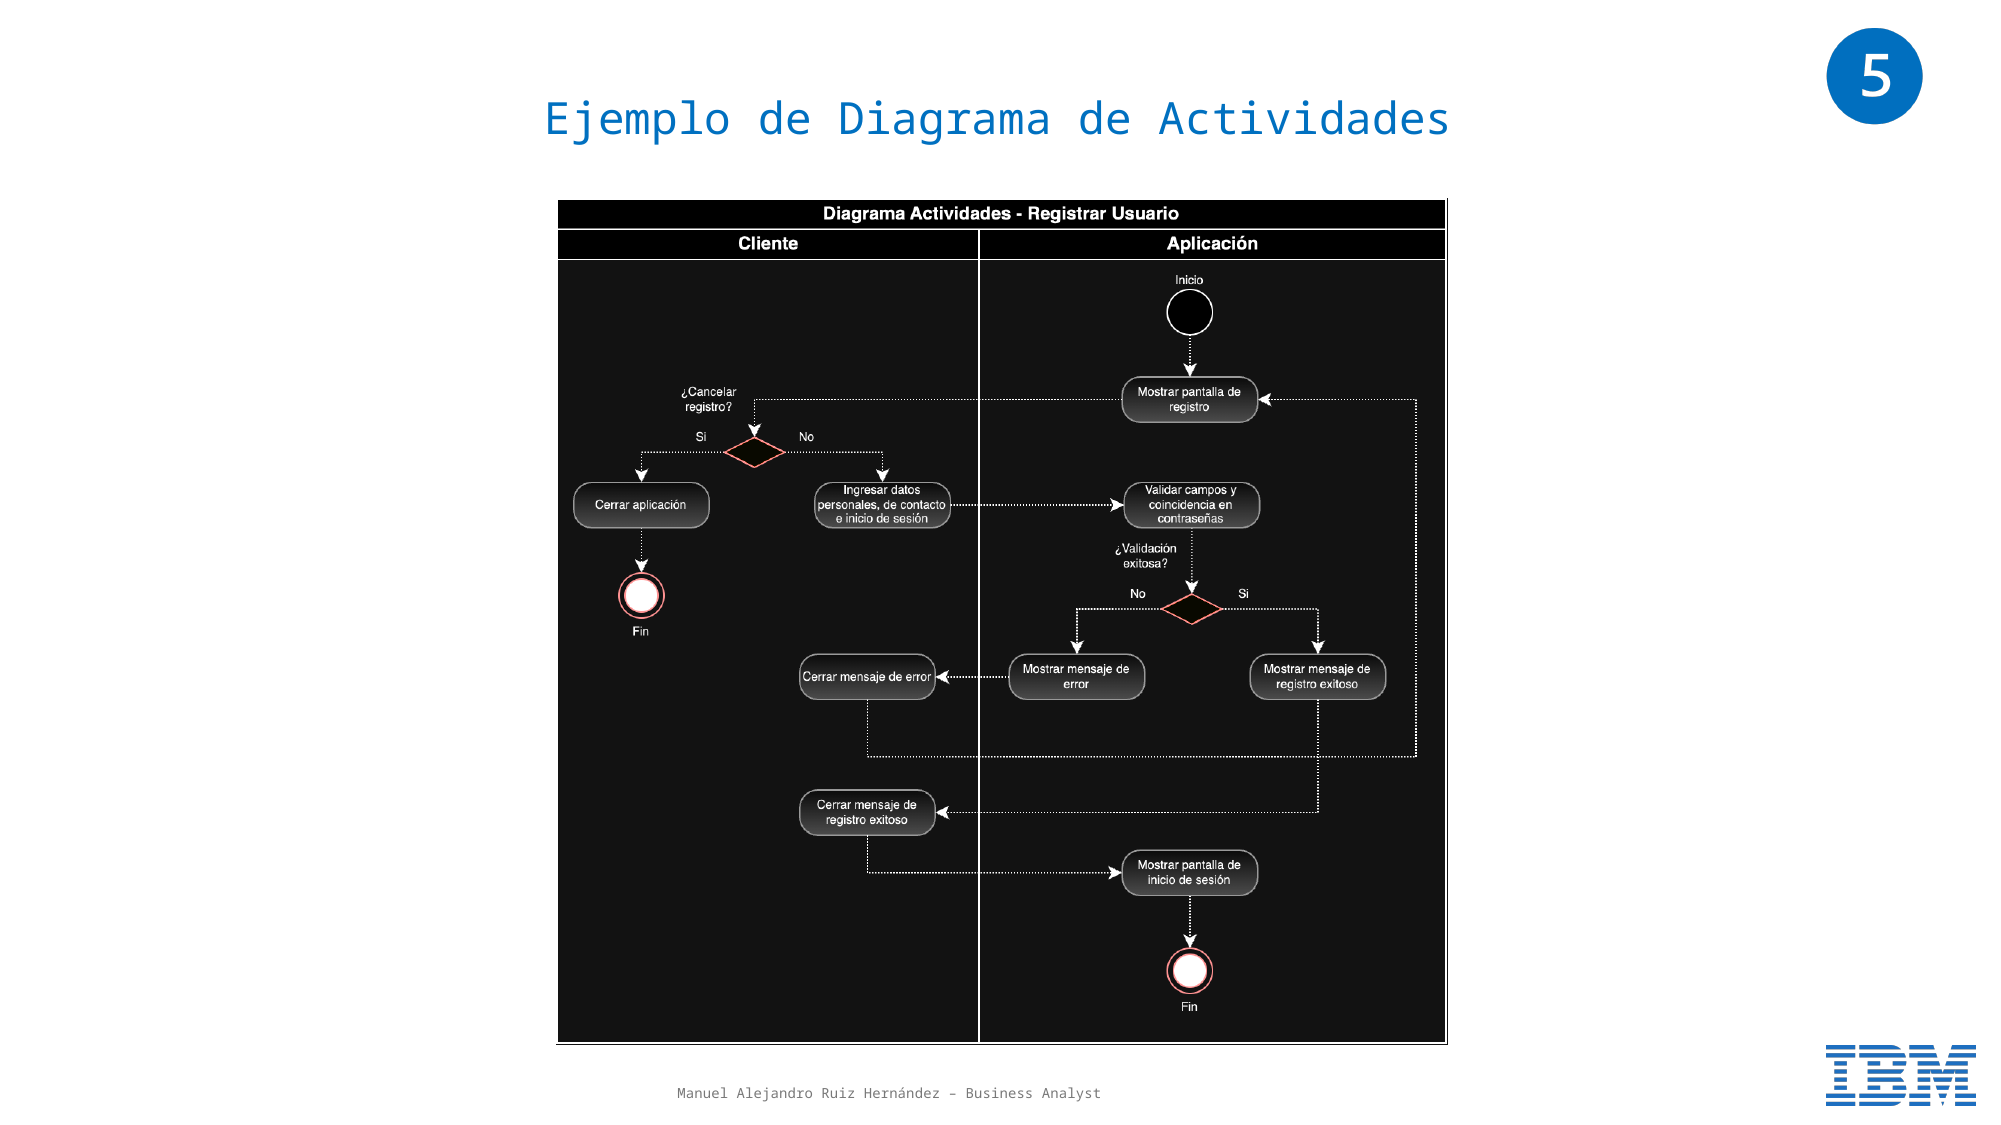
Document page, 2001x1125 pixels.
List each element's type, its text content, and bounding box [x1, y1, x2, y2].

picture [1813, 15, 1936, 138]
picture [1826, 1045, 1977, 1107]
text_box Ejemplo de Diagrama de Actividades [362, 80, 1637, 154]
footer Manuel Alejandro Ruiz Hernández – Business Analyst [662, 1063, 1338, 1124]
picture [555, 198, 1448, 1046]
